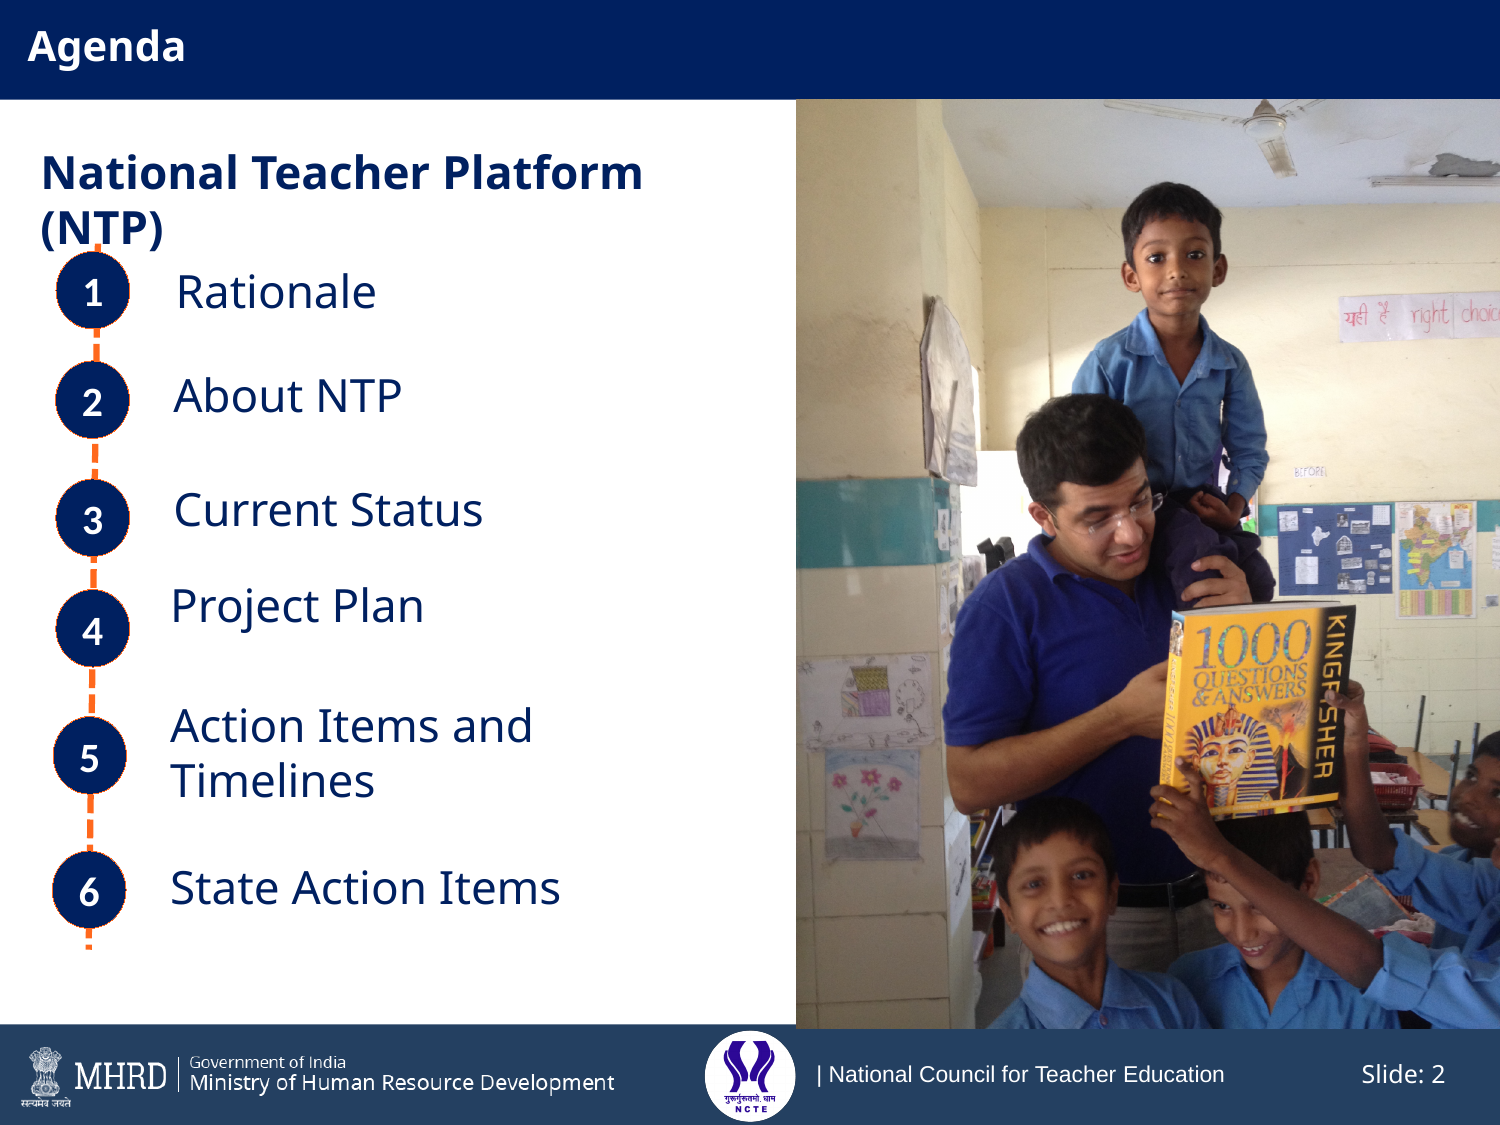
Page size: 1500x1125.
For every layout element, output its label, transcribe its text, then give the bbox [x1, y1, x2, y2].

text_box Action Items and Timelines [155, 688, 731, 763]
text_box | National Council for Teacher Education [801, 1044, 1297, 1101]
slide_number Slide: 2 [1329, 1045, 1478, 1106]
text_box About NTP [158, 359, 670, 416]
text_box Current Status [158, 473, 690, 548]
list Agenda [0, 0, 1500, 100]
text_box State Action Items [155, 850, 666, 907]
text_box Rationale [160, 254, 692, 329]
text_box Project Plan [155, 569, 666, 626]
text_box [51, 243, 131, 950]
picture [20, 1047, 641, 1107]
text_box National Teacher Platform (NTP) [25, 136, 779, 207]
picture [702, 99, 1500, 1123]
